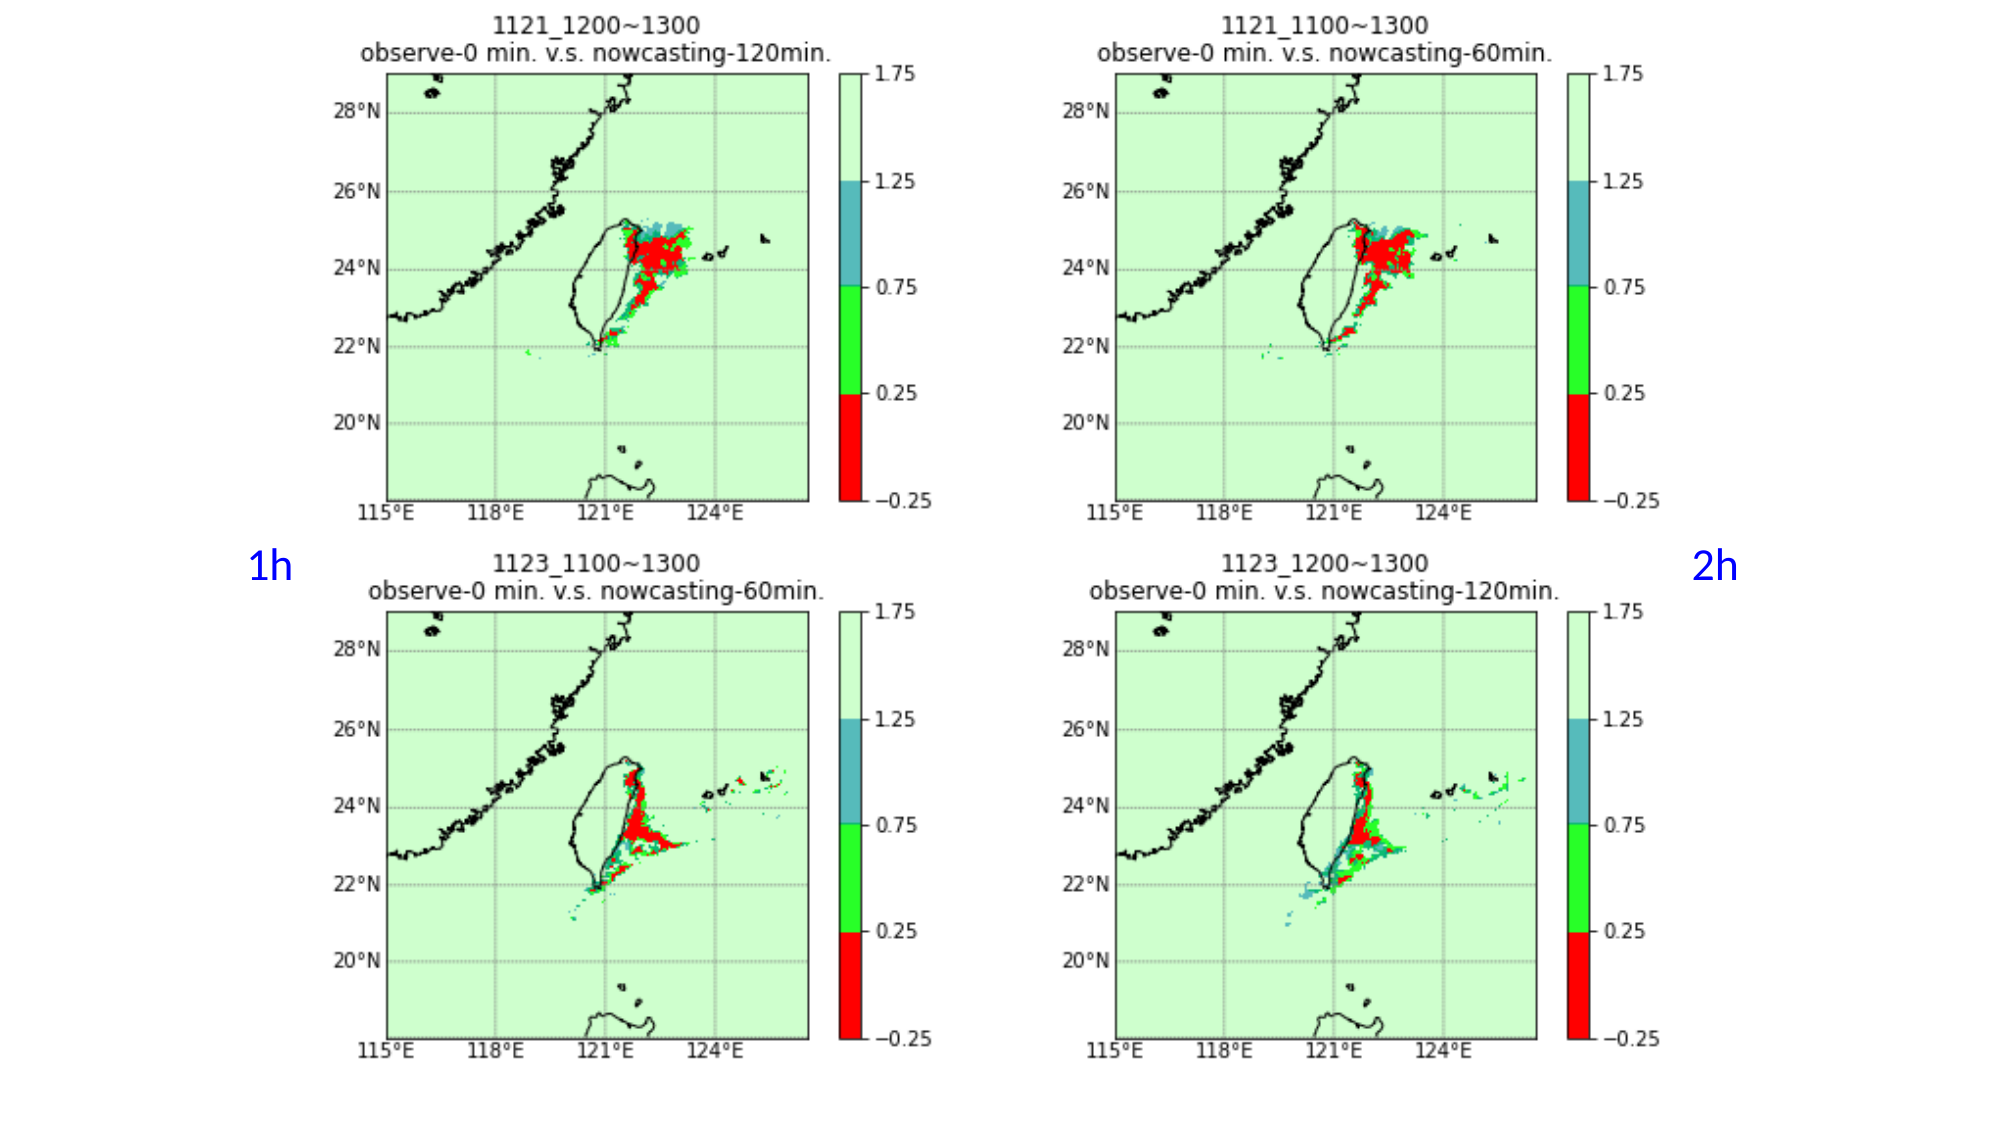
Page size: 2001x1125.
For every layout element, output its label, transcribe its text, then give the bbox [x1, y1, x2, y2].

text_box 1h [231, 519, 313, 605]
picture [1046, 0, 1677, 1076]
picture [318, 0, 949, 1076]
text_box 2h [1680, 519, 1765, 605]
